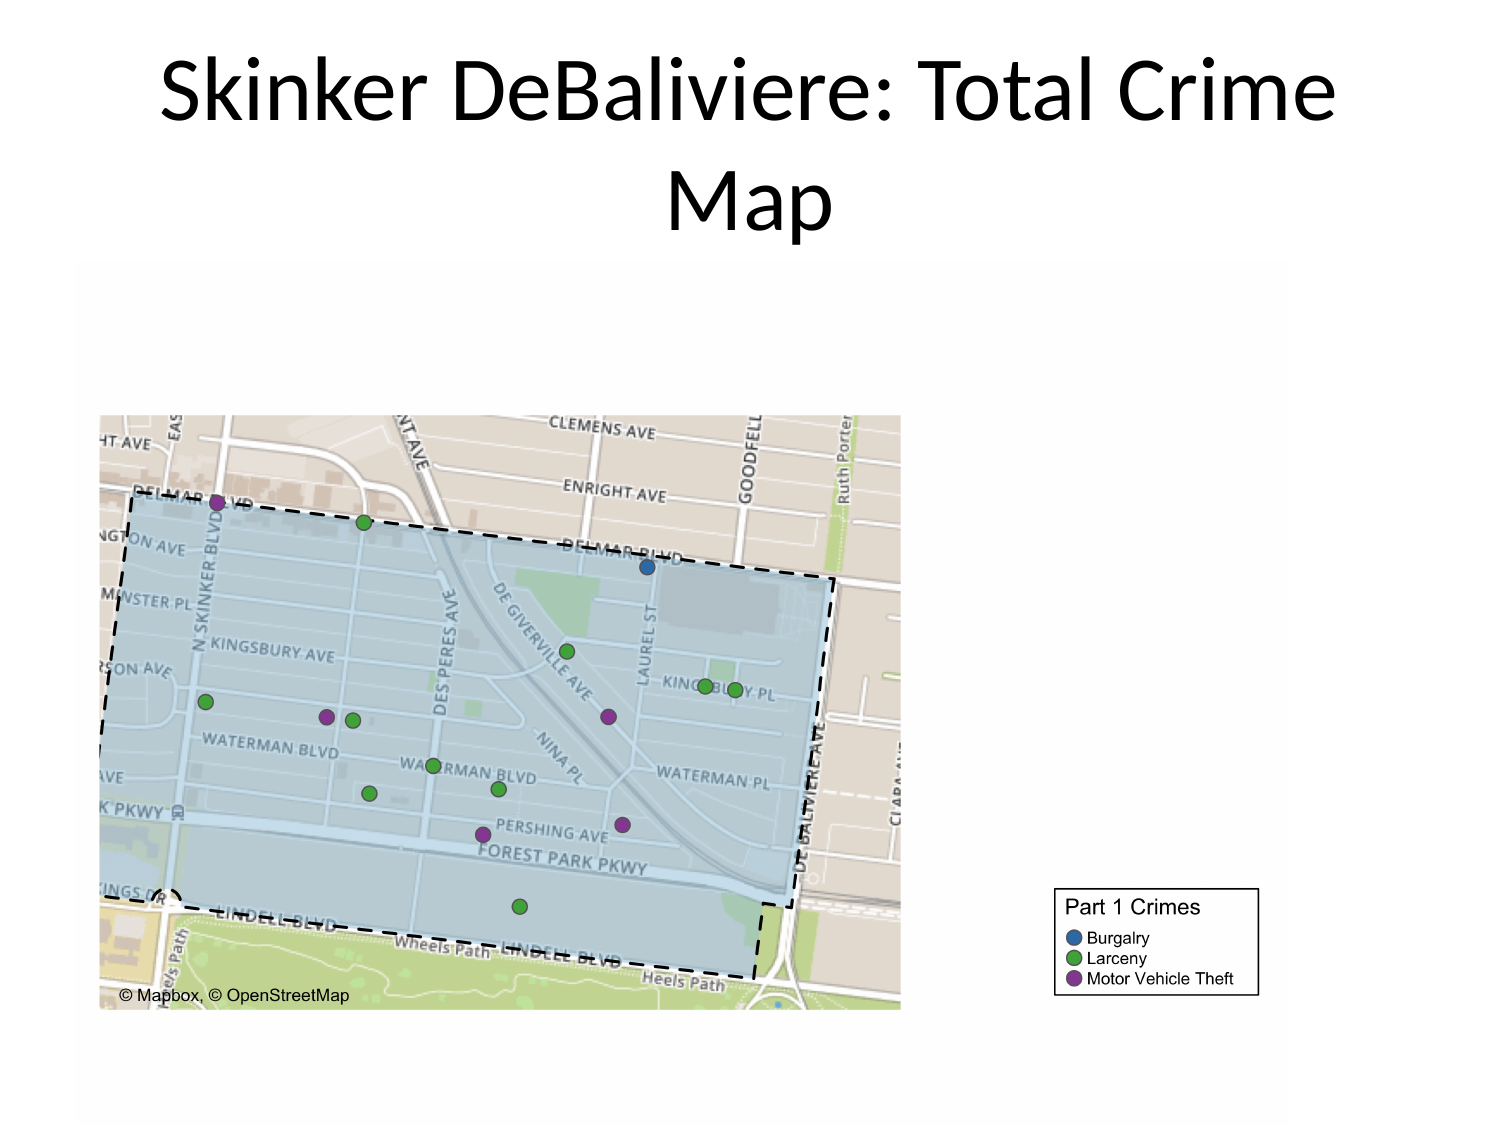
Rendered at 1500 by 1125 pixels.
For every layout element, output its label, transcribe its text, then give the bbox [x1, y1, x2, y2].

title Skinker DeBaliviere: Total Crime Map [75, 45, 1425, 233]
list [74, 262, 1289, 1125]
